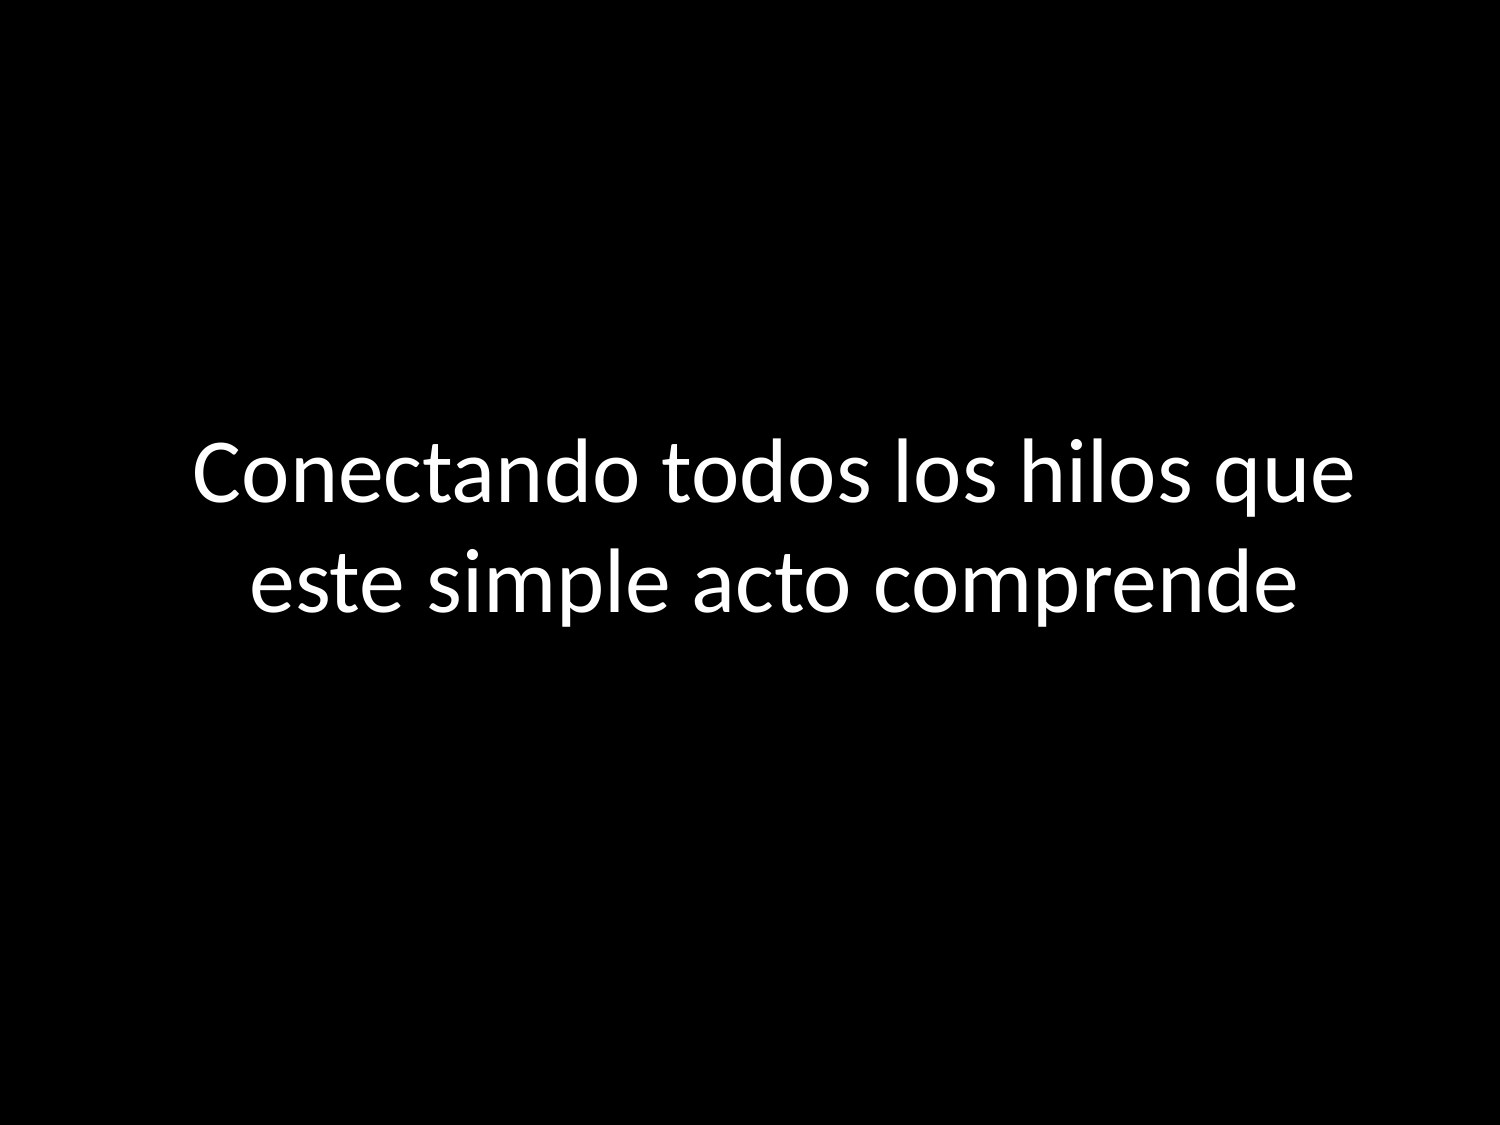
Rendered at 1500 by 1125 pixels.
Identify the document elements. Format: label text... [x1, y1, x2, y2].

title Conectando todos los hilos que este simple acto comprende [100, 160, 1451, 882]
